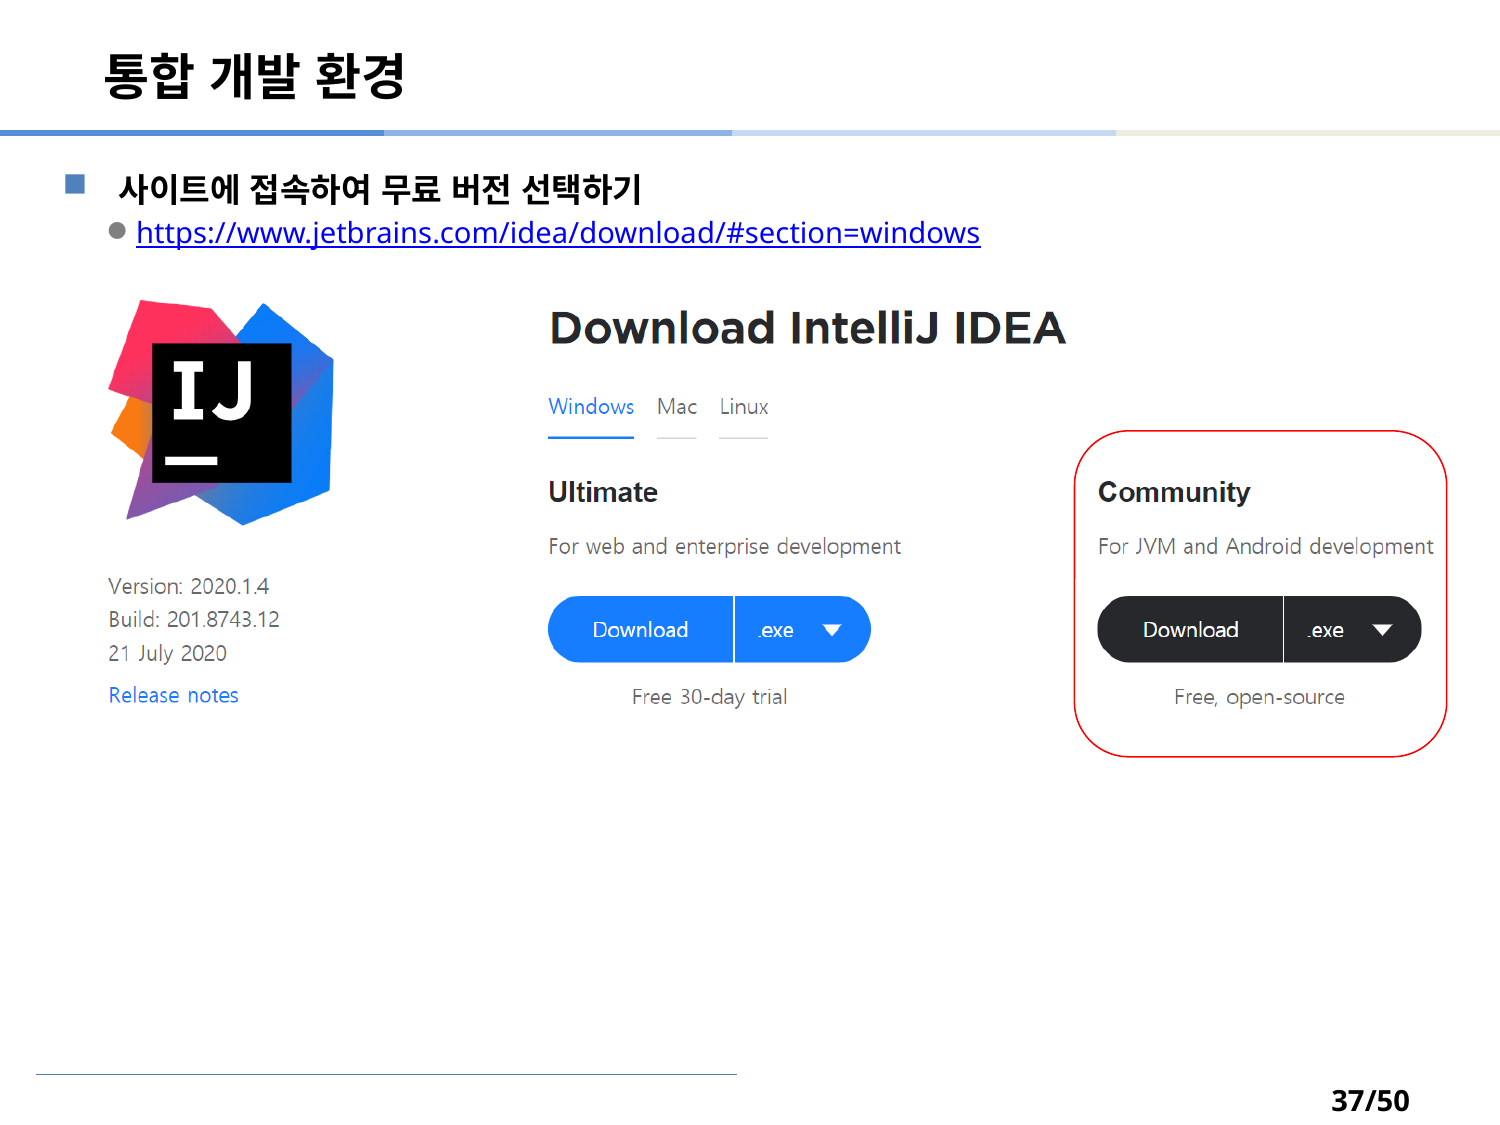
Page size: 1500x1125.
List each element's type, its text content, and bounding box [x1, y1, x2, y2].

picture [88, 290, 1447, 716]
list 사이트에 접속하여 무료 버전 선택하기 https://www.jetbrains.com/idea/download/#section=windows [47, 141, 1428, 1047]
title 통합 개발 환경 [88, 30, 1330, 121]
text_box [1076, 724, 1445, 759]
